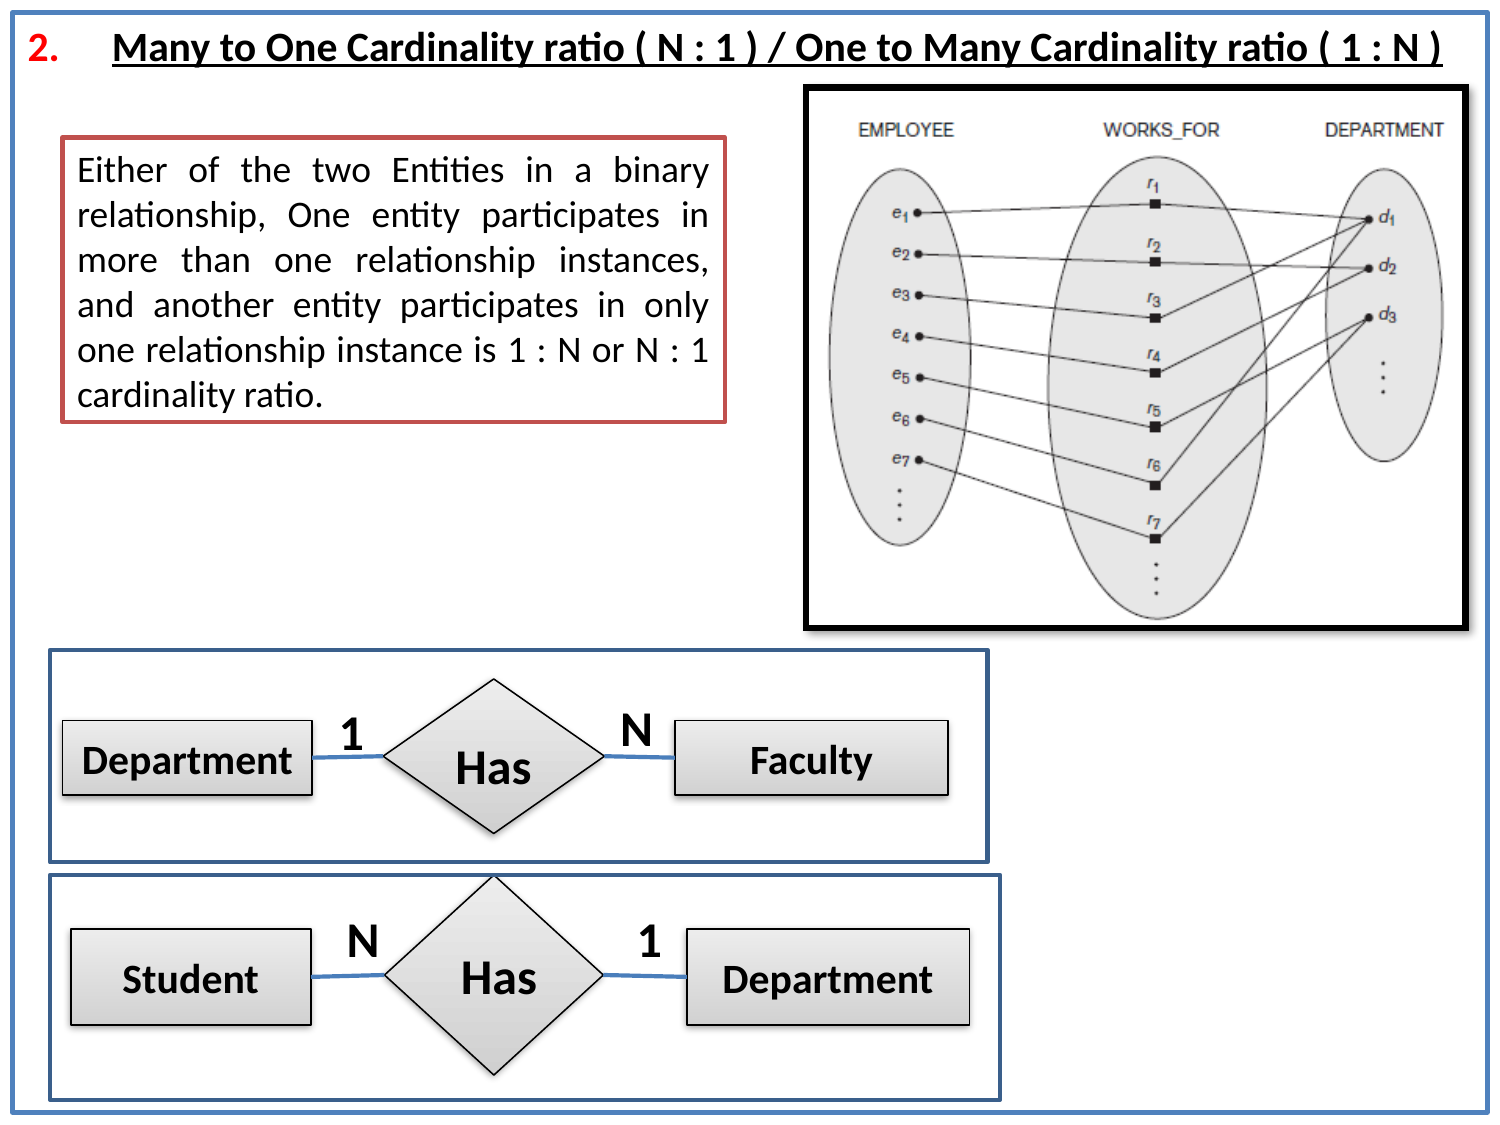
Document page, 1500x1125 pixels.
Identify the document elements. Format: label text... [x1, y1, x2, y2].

text_box Many to One Cardinality ratio ( N : 1 ) / One to Many Cardinality ratio ( 1 : N ) [10, 10, 1490, 1115]
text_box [49, 874, 1001, 1101]
picture [809, 90, 1463, 626]
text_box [49, 649, 988, 863]
text_box Either of the two Entities in a binary relationship, One entity participates in more than one relationship instances, and another entity participates in only one relationship instance is 1 : N or N : 1 cardinality ratio. [60, 135, 727, 424]
